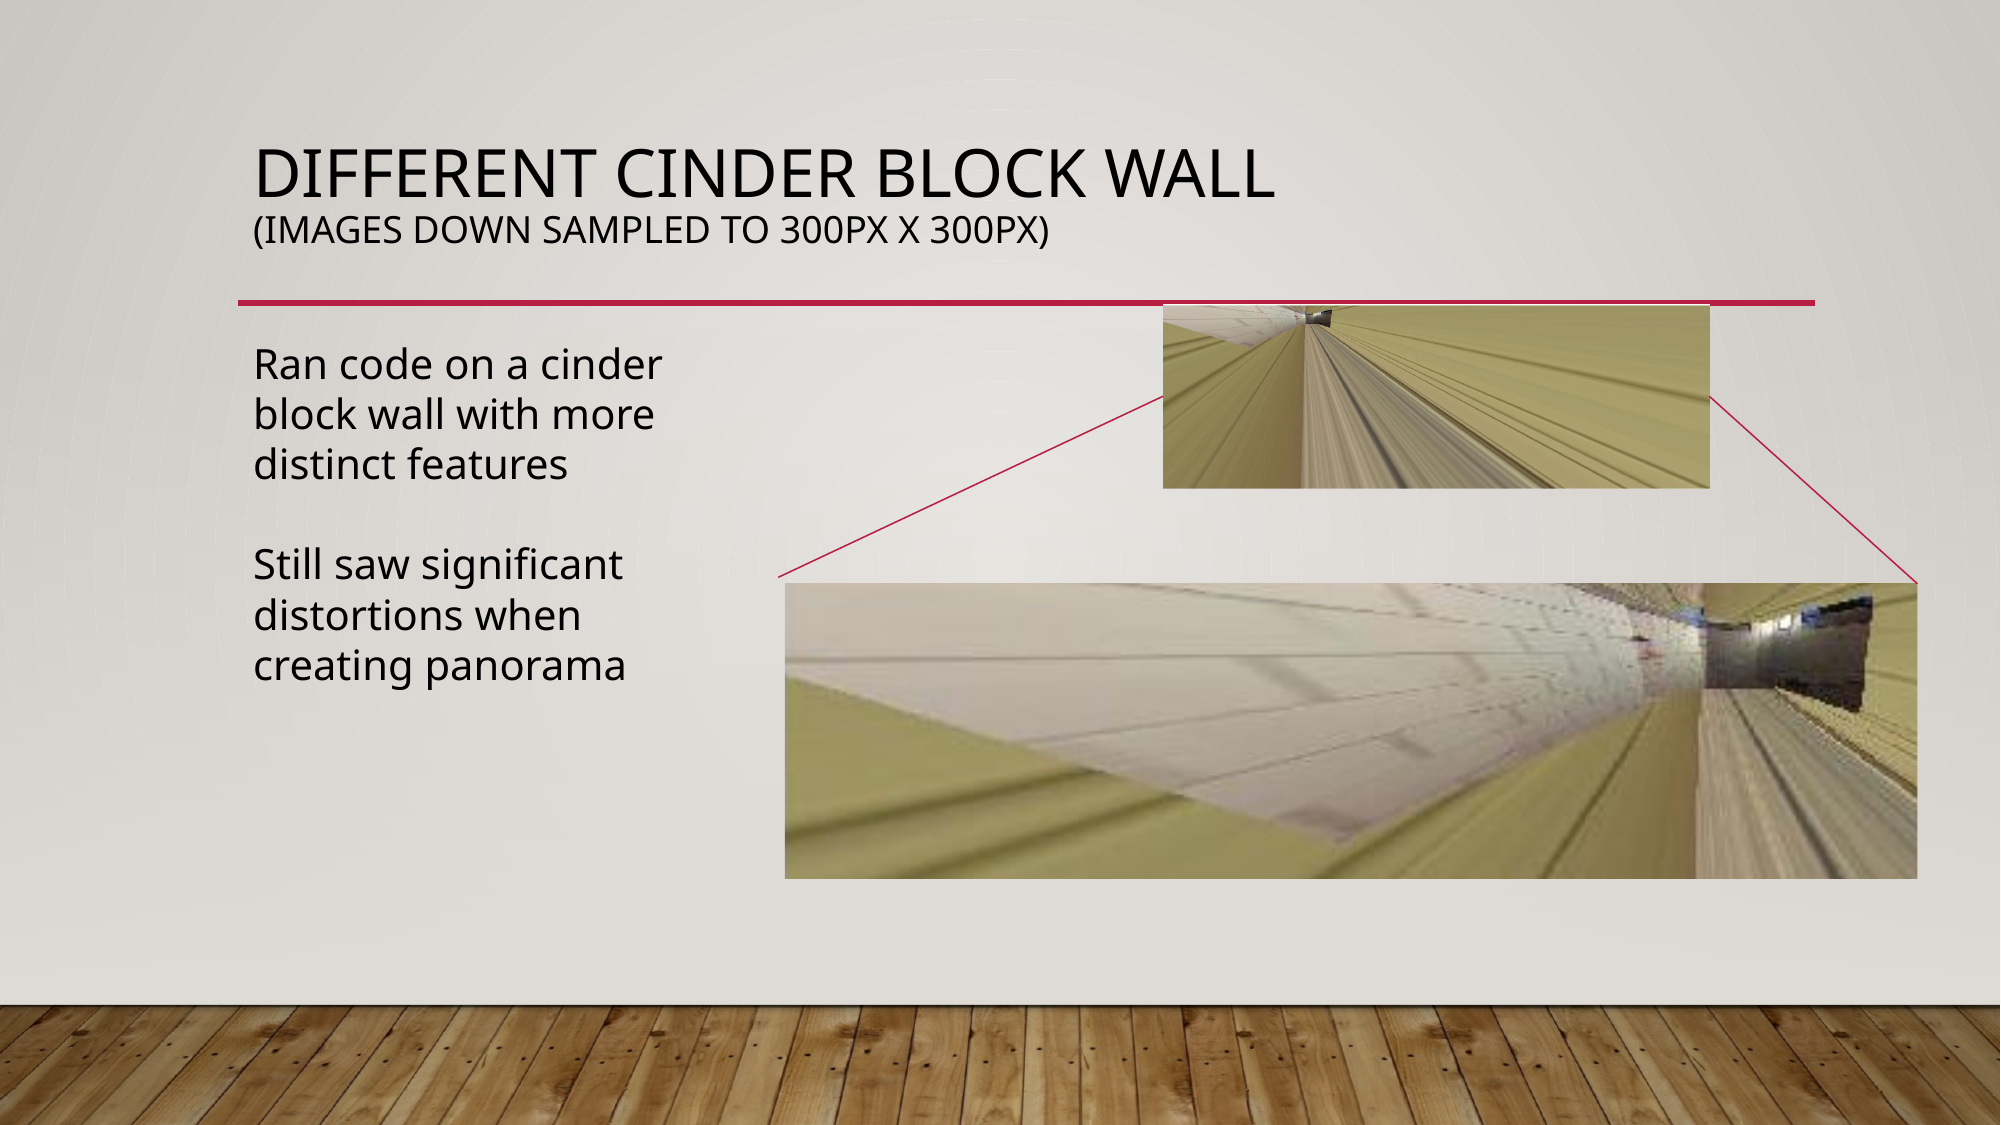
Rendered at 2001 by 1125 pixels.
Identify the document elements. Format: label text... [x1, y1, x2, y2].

picture [784, 583, 1918, 879]
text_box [778, 395, 1164, 578]
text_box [1709, 395, 1918, 584]
picture [0, 1005, 2000, 1125]
list Ran code on a cinder block wall with more distinct features Still saw significant distortions when creating panorama [238, 330, 711, 897]
picture [1162, 303, 1710, 489]
title Different Cinder Block Wall (images down sampled to 300px x 300px) [238, 131, 1814, 305]
